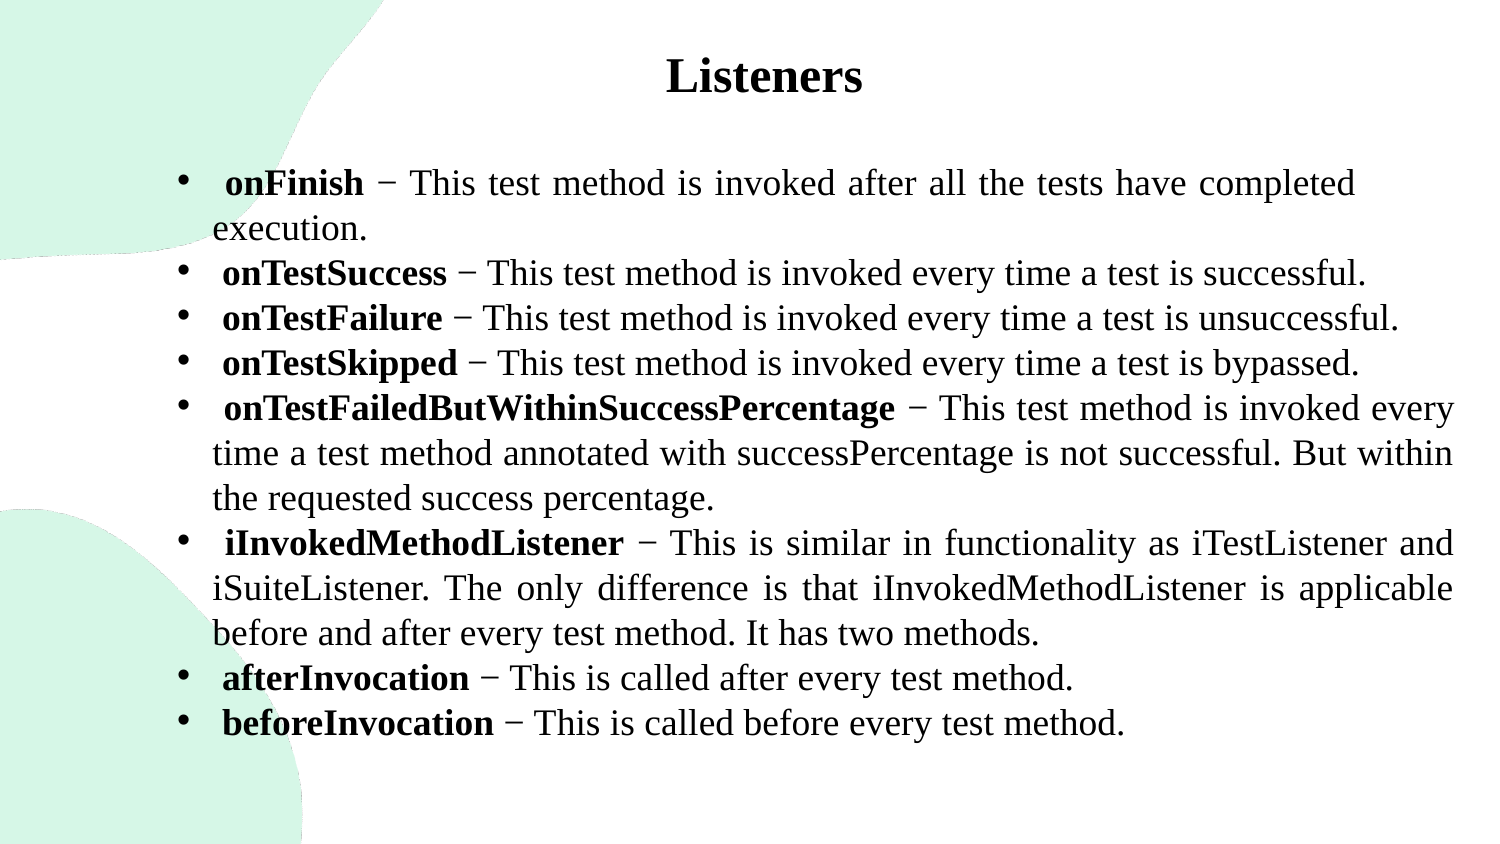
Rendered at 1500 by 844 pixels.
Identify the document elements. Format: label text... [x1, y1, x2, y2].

picture [0, 0, 434, 277]
text_box Listeners [470, 35, 1059, 111]
text_box onFinish − This test method is invoked after all the tests have completed execution. onTestSuccess − This test method is invoked every time a test is successful. onTestFailure − This test method is invoked every time a test is unsuccessful. onTestSkipped − This test method is invoked every time a test is bypassed. onTestFailedButWithinSuccessPercentage − This test method is invoked every time a test method annotated with successPercentage is not successful. But within the requested success percentage. iInvokedMethodListener − This is similar in functionality as iTestListener and iSuiteListener. The only difference is that iInvokedMethodListener is applicable before and after every test method. It has two methods. afterInvocation − This is called after every test method. beforeInvocation − This is called before every test method. [162, 150, 1470, 750]
picture [0, 468, 324, 844]
